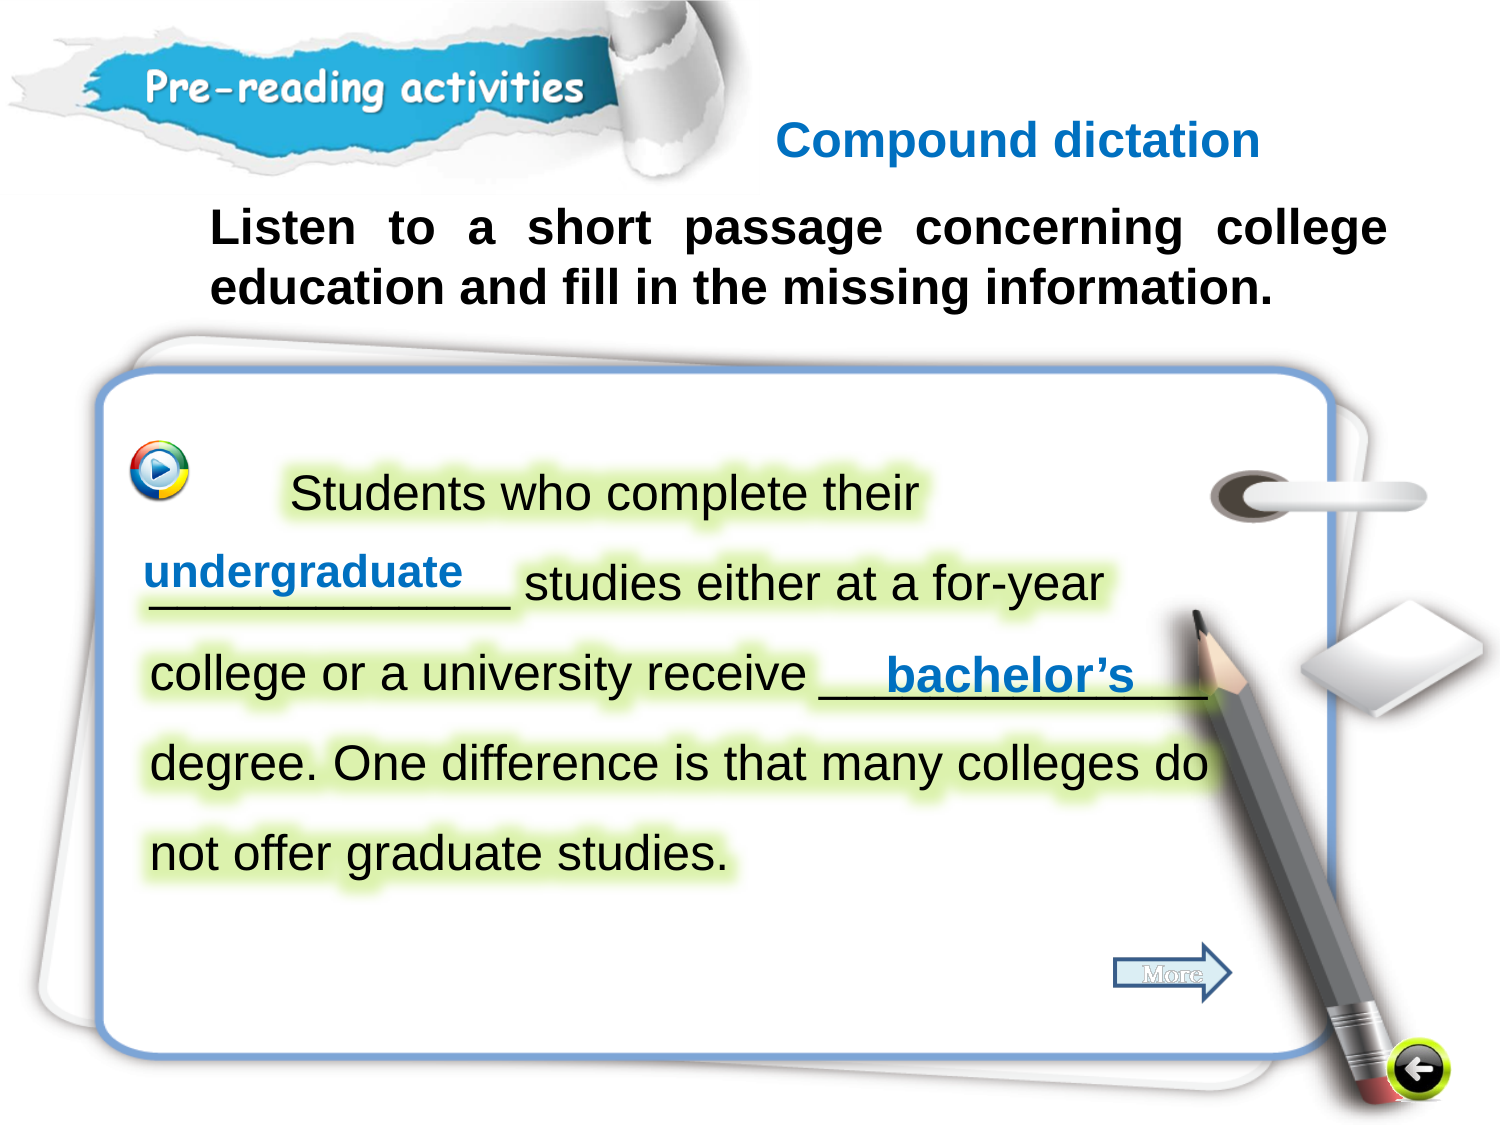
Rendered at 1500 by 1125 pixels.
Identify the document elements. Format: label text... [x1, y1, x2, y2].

picture [0, 299, 1500, 1125]
text_box Compound dictation [765, 81, 1442, 175]
picture [0, 0, 761, 197]
text_box Listen to a short passage concerning college education and fill in the missing information. [194, 187, 1404, 298]
